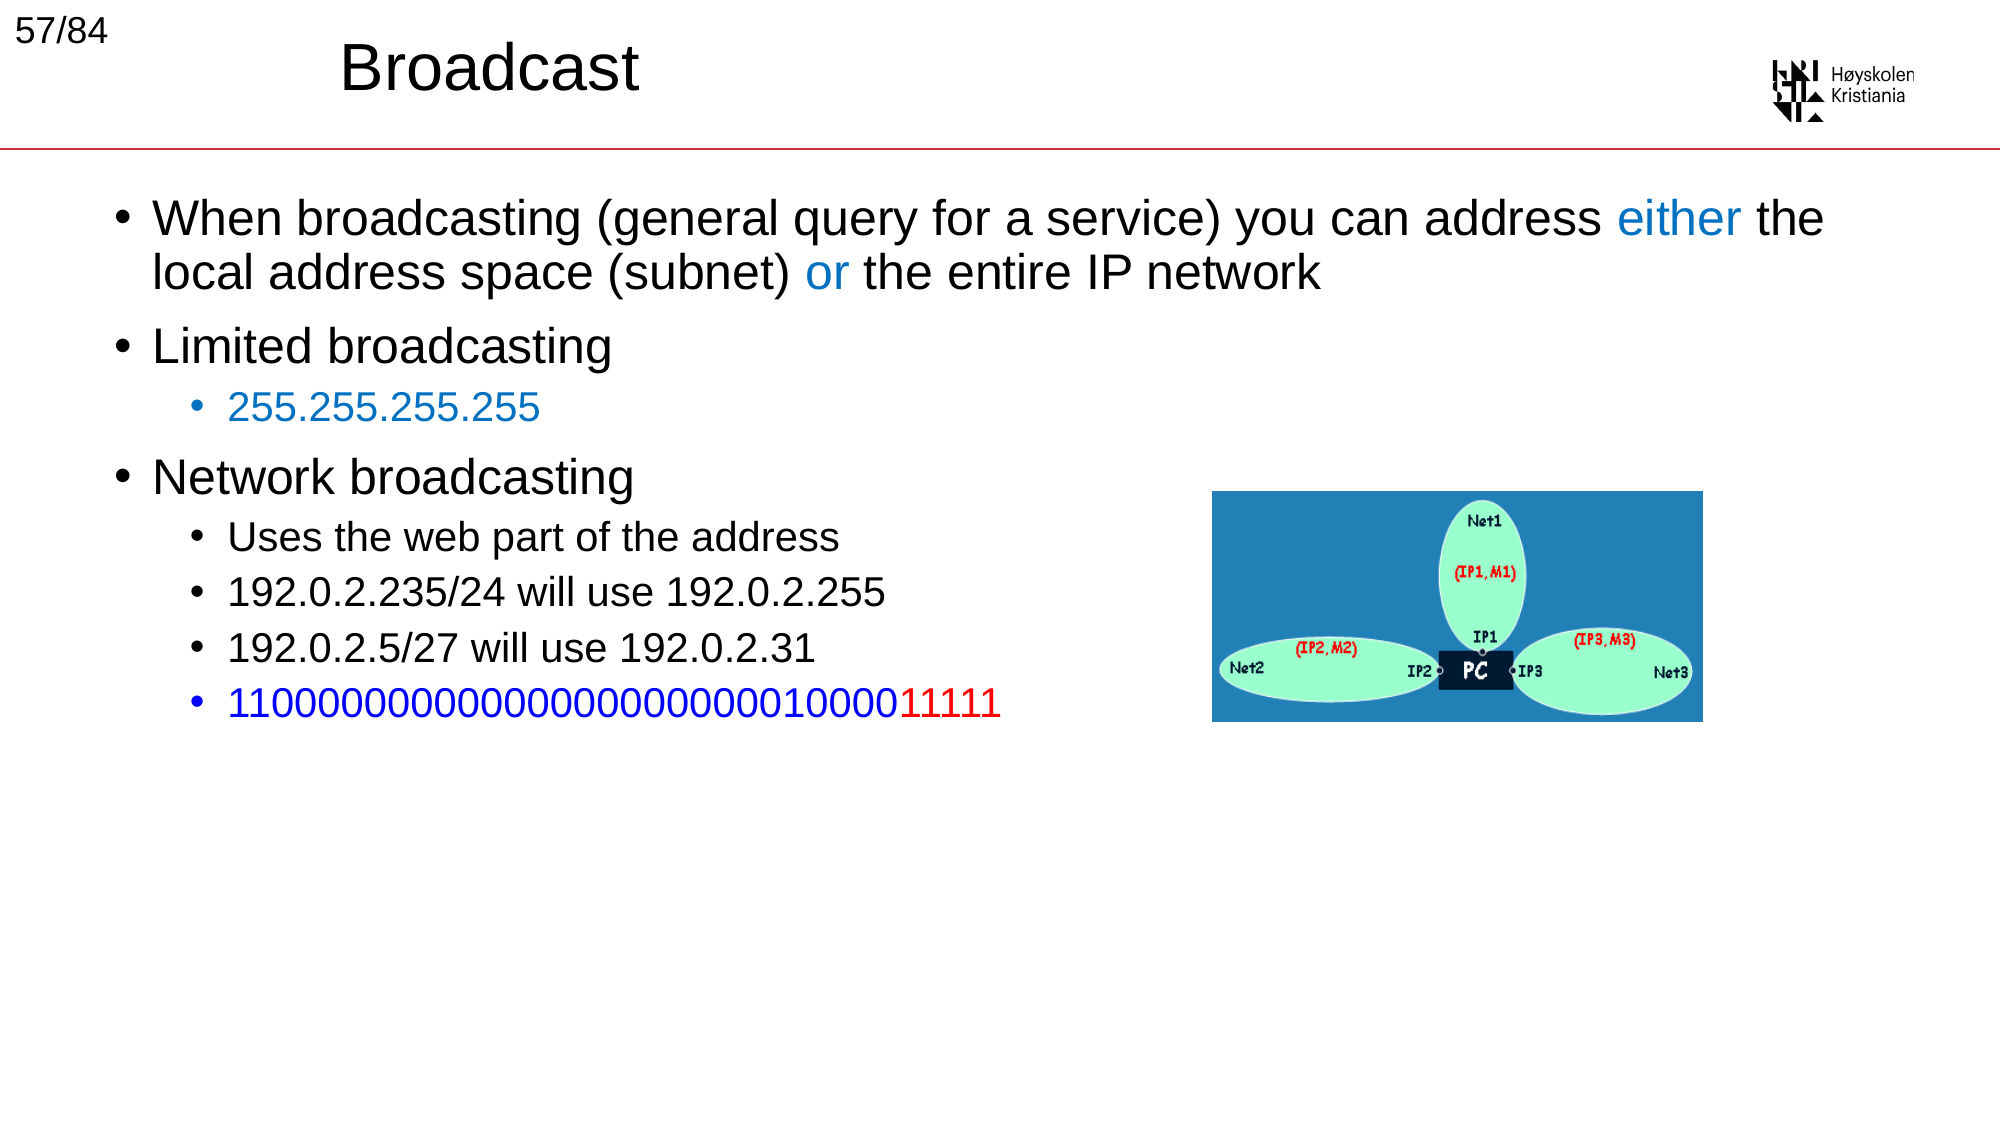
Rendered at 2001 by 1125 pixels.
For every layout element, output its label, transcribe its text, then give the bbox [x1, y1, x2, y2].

title Broadcast [324, 24, 1638, 138]
slide_number 57/84 [0, 0, 208, 74]
picture [1212, 491, 1703, 722]
list When broadcasting (general query for a service) you can address either the local address space (subnet) or the entire IP network Limited broadcasting 255.255.255.255 Network broadcasting Uses the web part of the address 192.0.2.235/24 will use 192.0.2.255 192.0.2.5/27 will use 192.0.2.31 1100000000000000000000001000011111 [99, 184, 1900, 1047]
